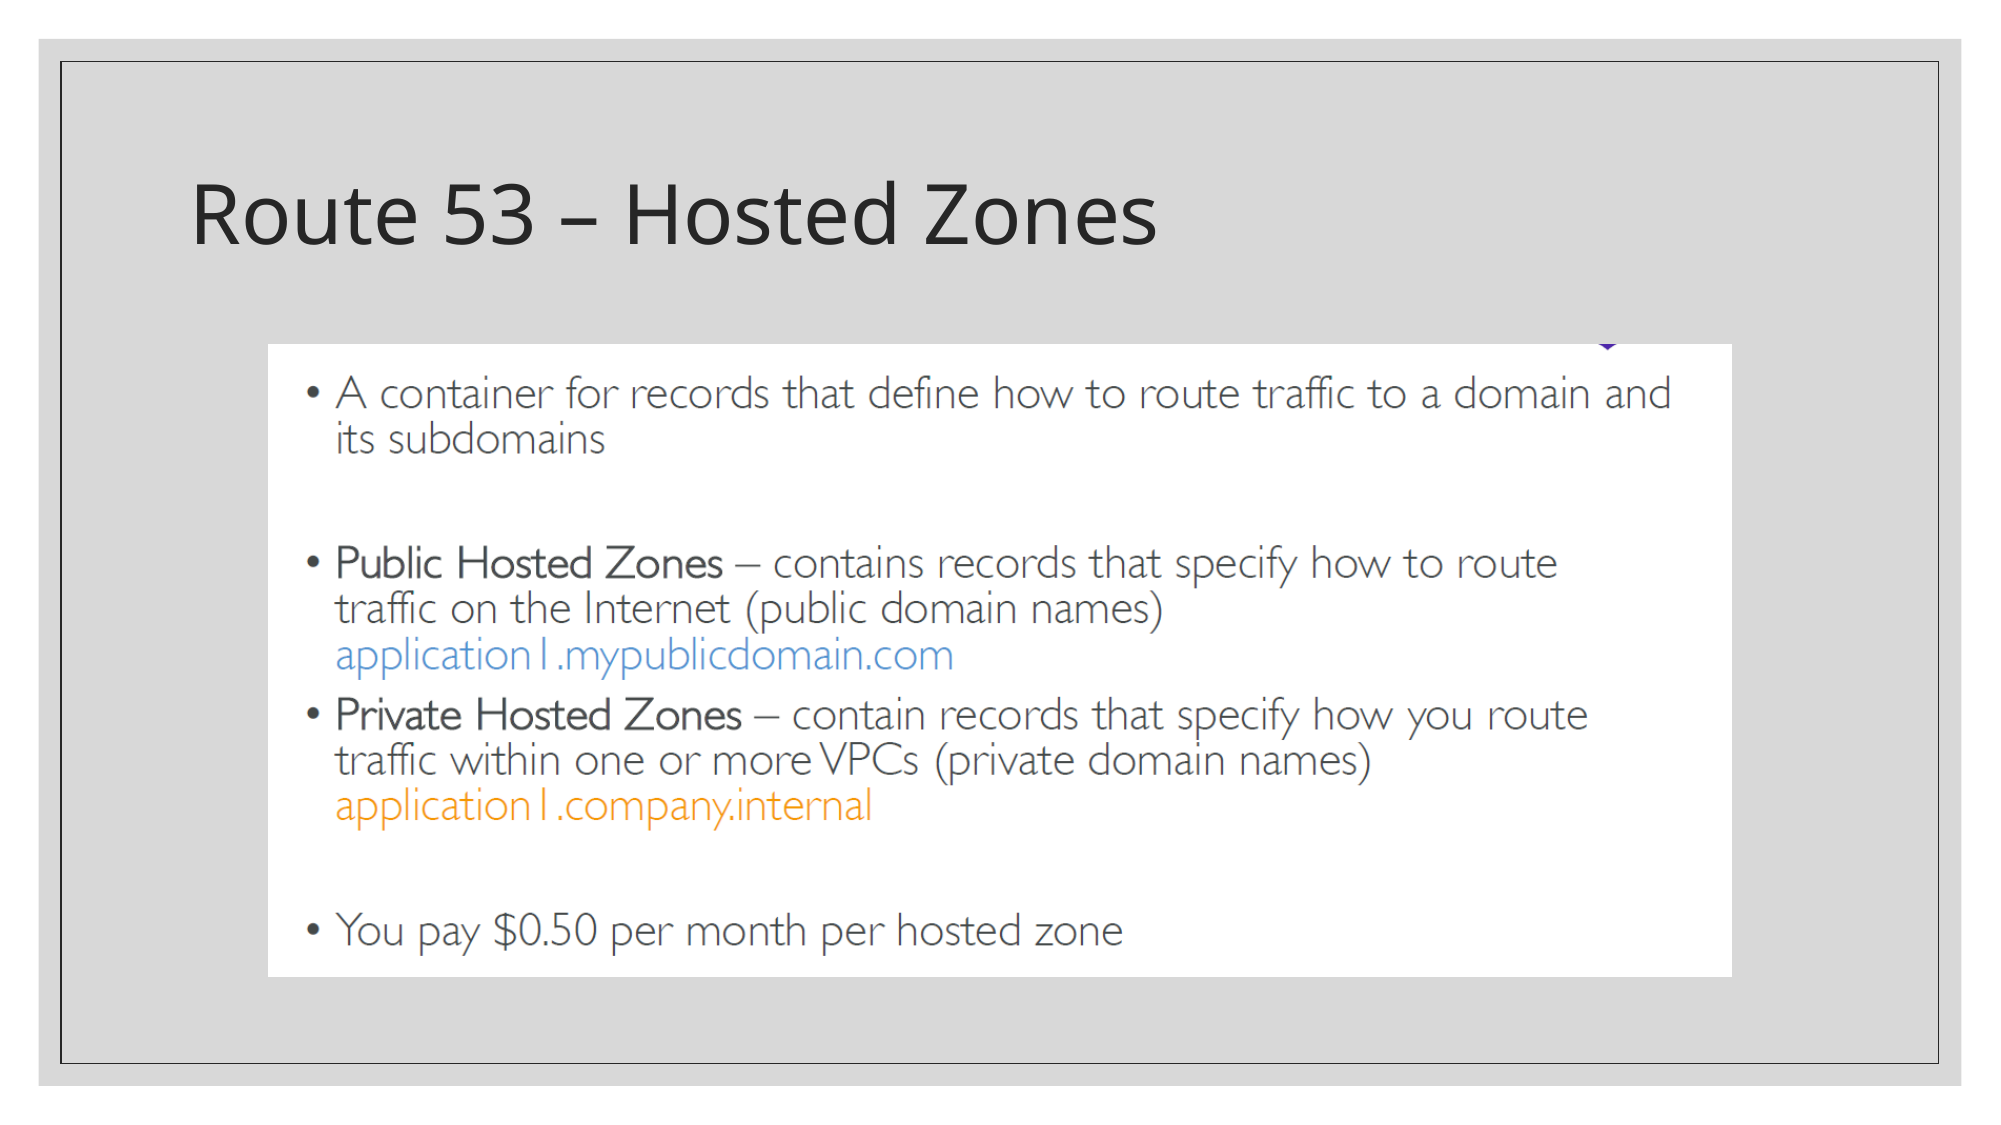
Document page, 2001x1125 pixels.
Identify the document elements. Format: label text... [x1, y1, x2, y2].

title Route 53 – Hosted Zones [174, 105, 1825, 331]
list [268, 344, 1732, 977]
